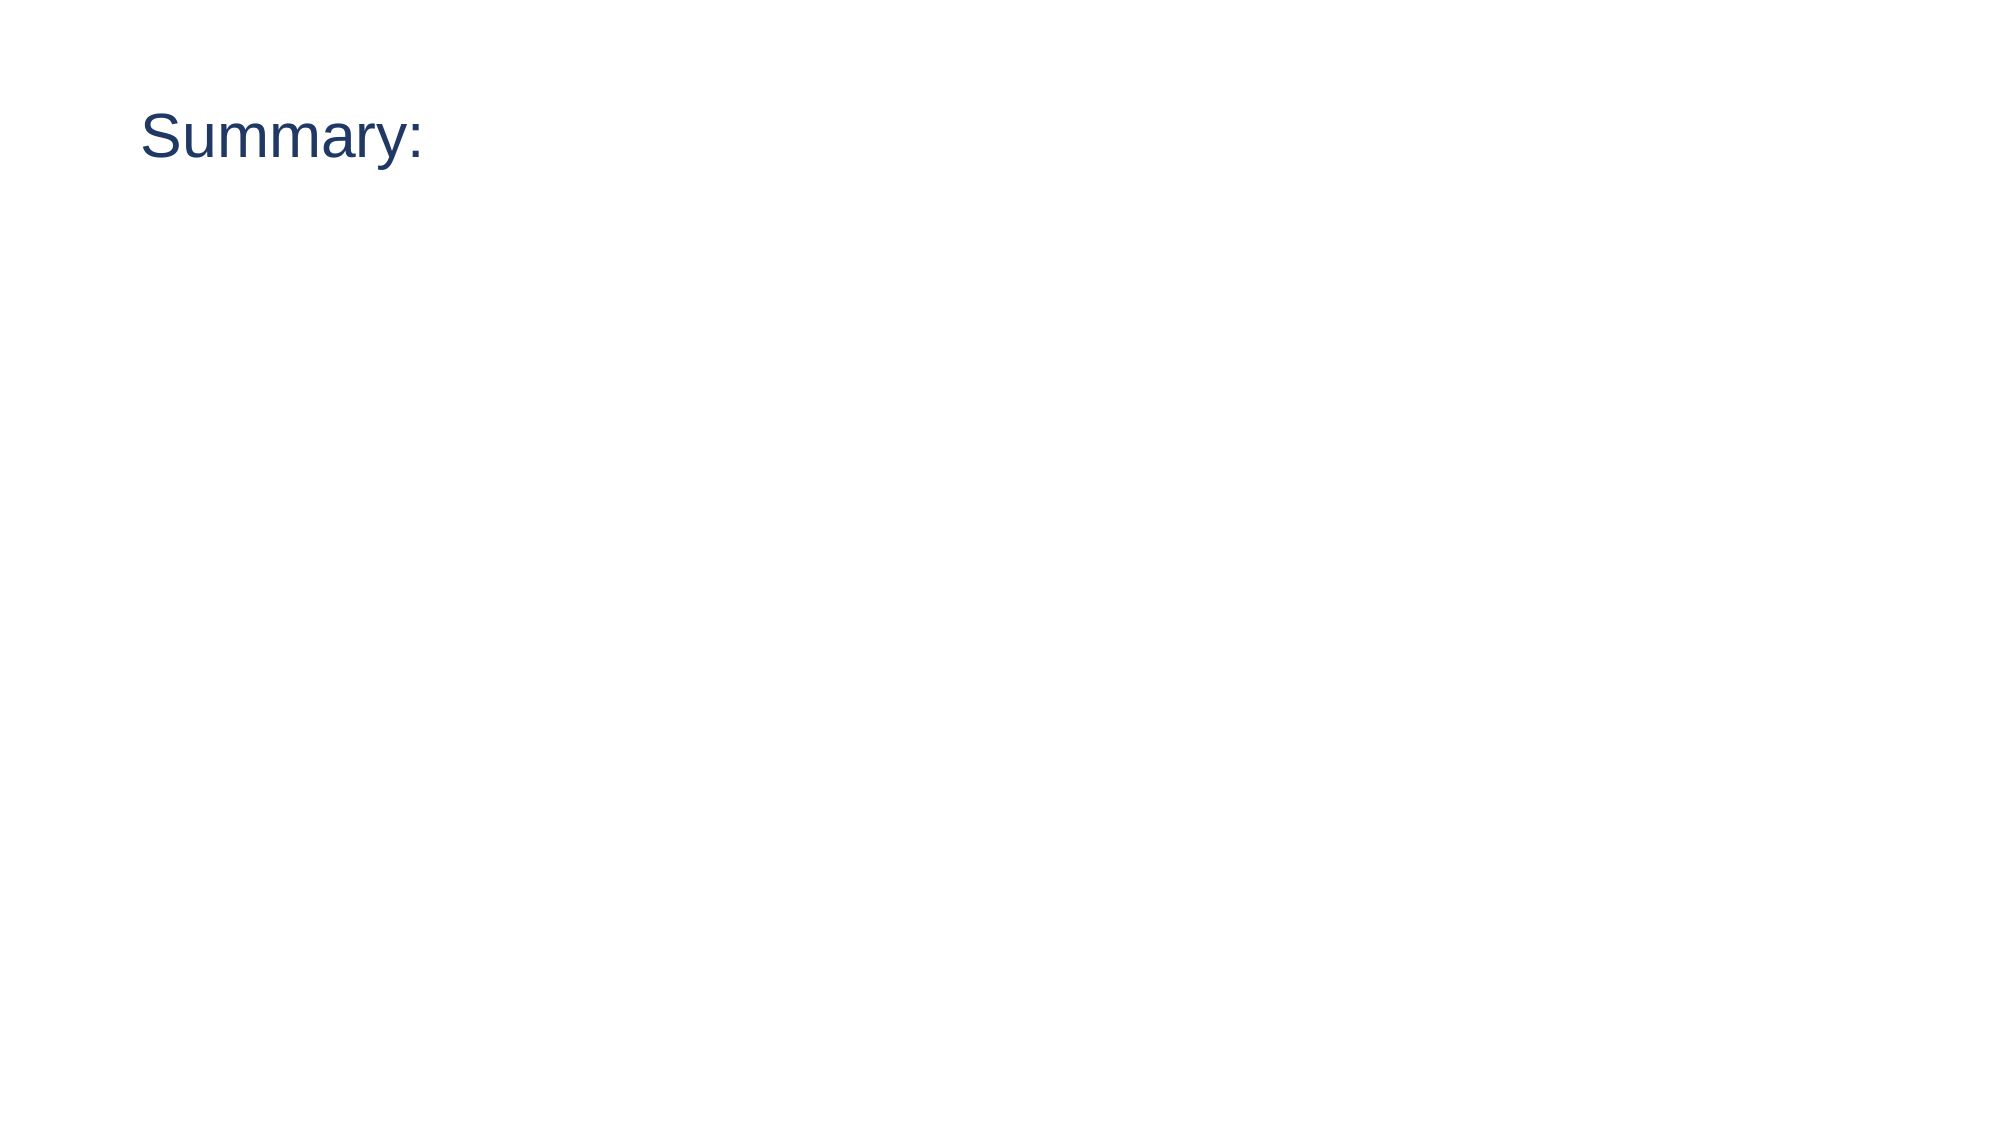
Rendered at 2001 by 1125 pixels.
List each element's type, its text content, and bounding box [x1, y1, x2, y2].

title Summary: [125, 59, 1851, 217]
